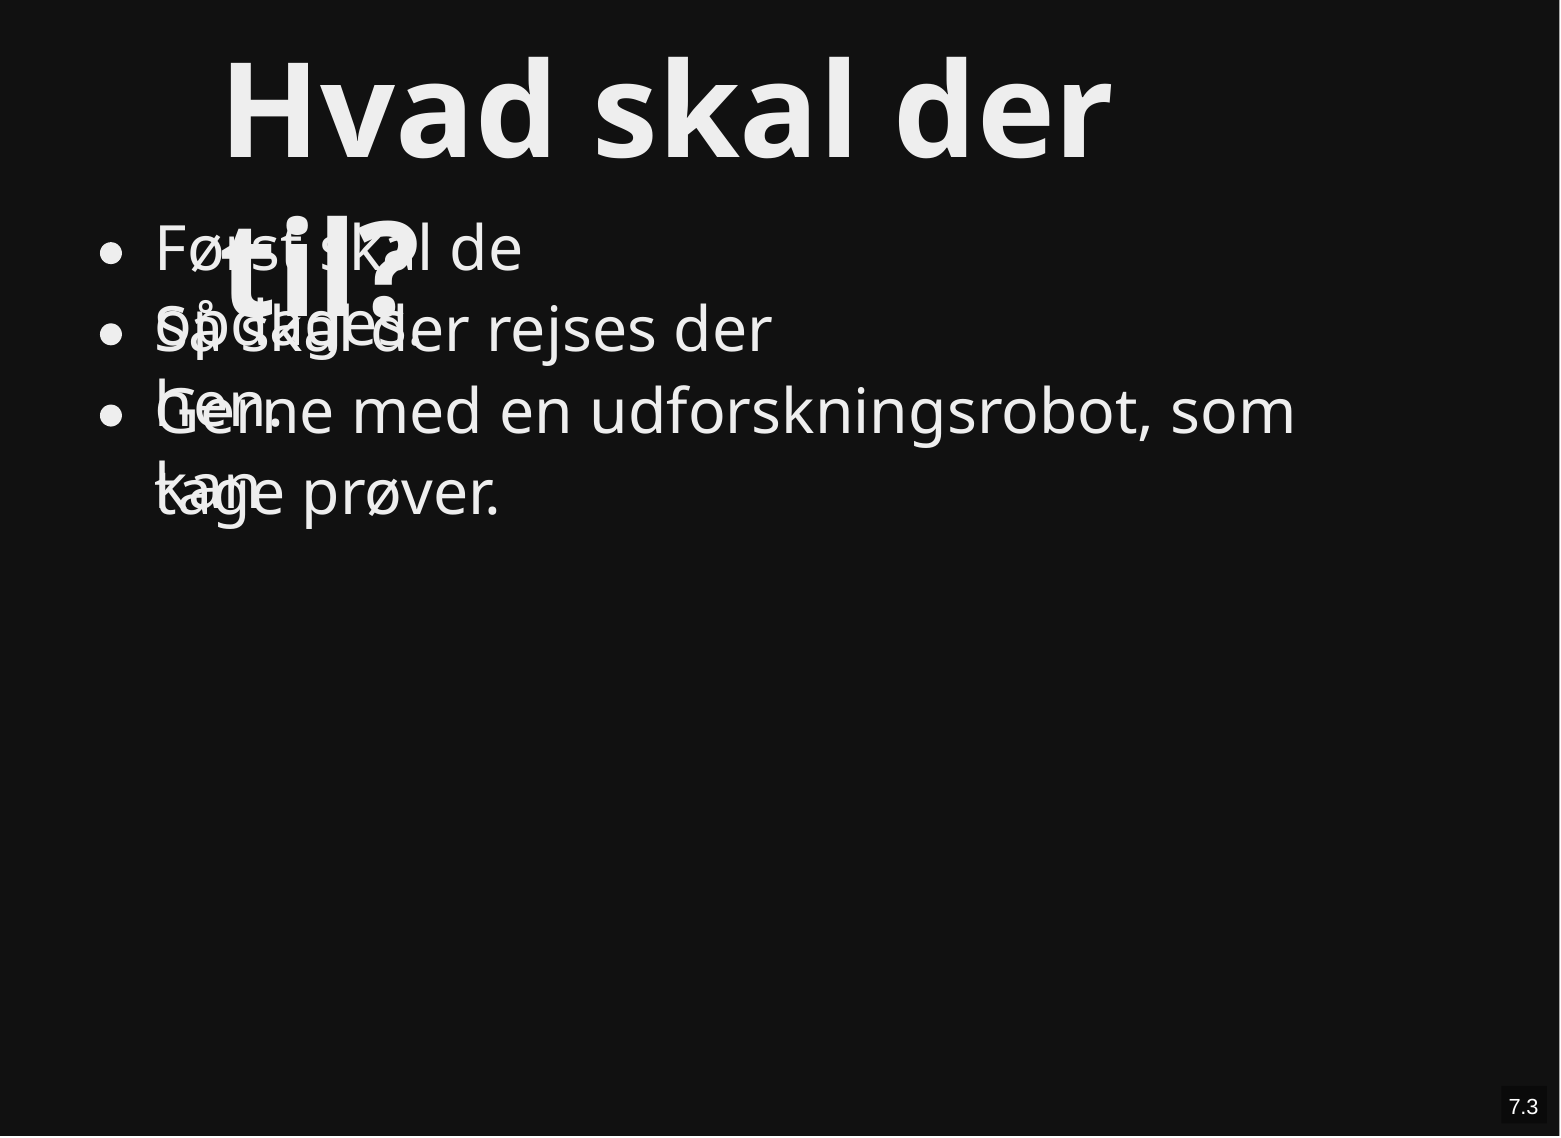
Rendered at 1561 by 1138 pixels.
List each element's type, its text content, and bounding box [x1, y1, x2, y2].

text_box Hvad skal der til? [219, 26, 1241, 181]
text_box Først skal de opdages. [154, 208, 801, 289]
text_box tage prøver. [154, 451, 507, 537]
text_box 7.3 [1508, 1092, 1539, 1117]
text_box [1501, 1085, 1547, 1124]
text_box [99, 323, 122, 346]
text_box [0, 0, 1560, 1136]
text_box [99, 404, 122, 427]
text_box Så skal der rejses der hen. [154, 289, 915, 370]
text_box Gerne med en udforskningsrobot, som kan [154, 370, 1407, 456]
text_box [99, 242, 122, 265]
